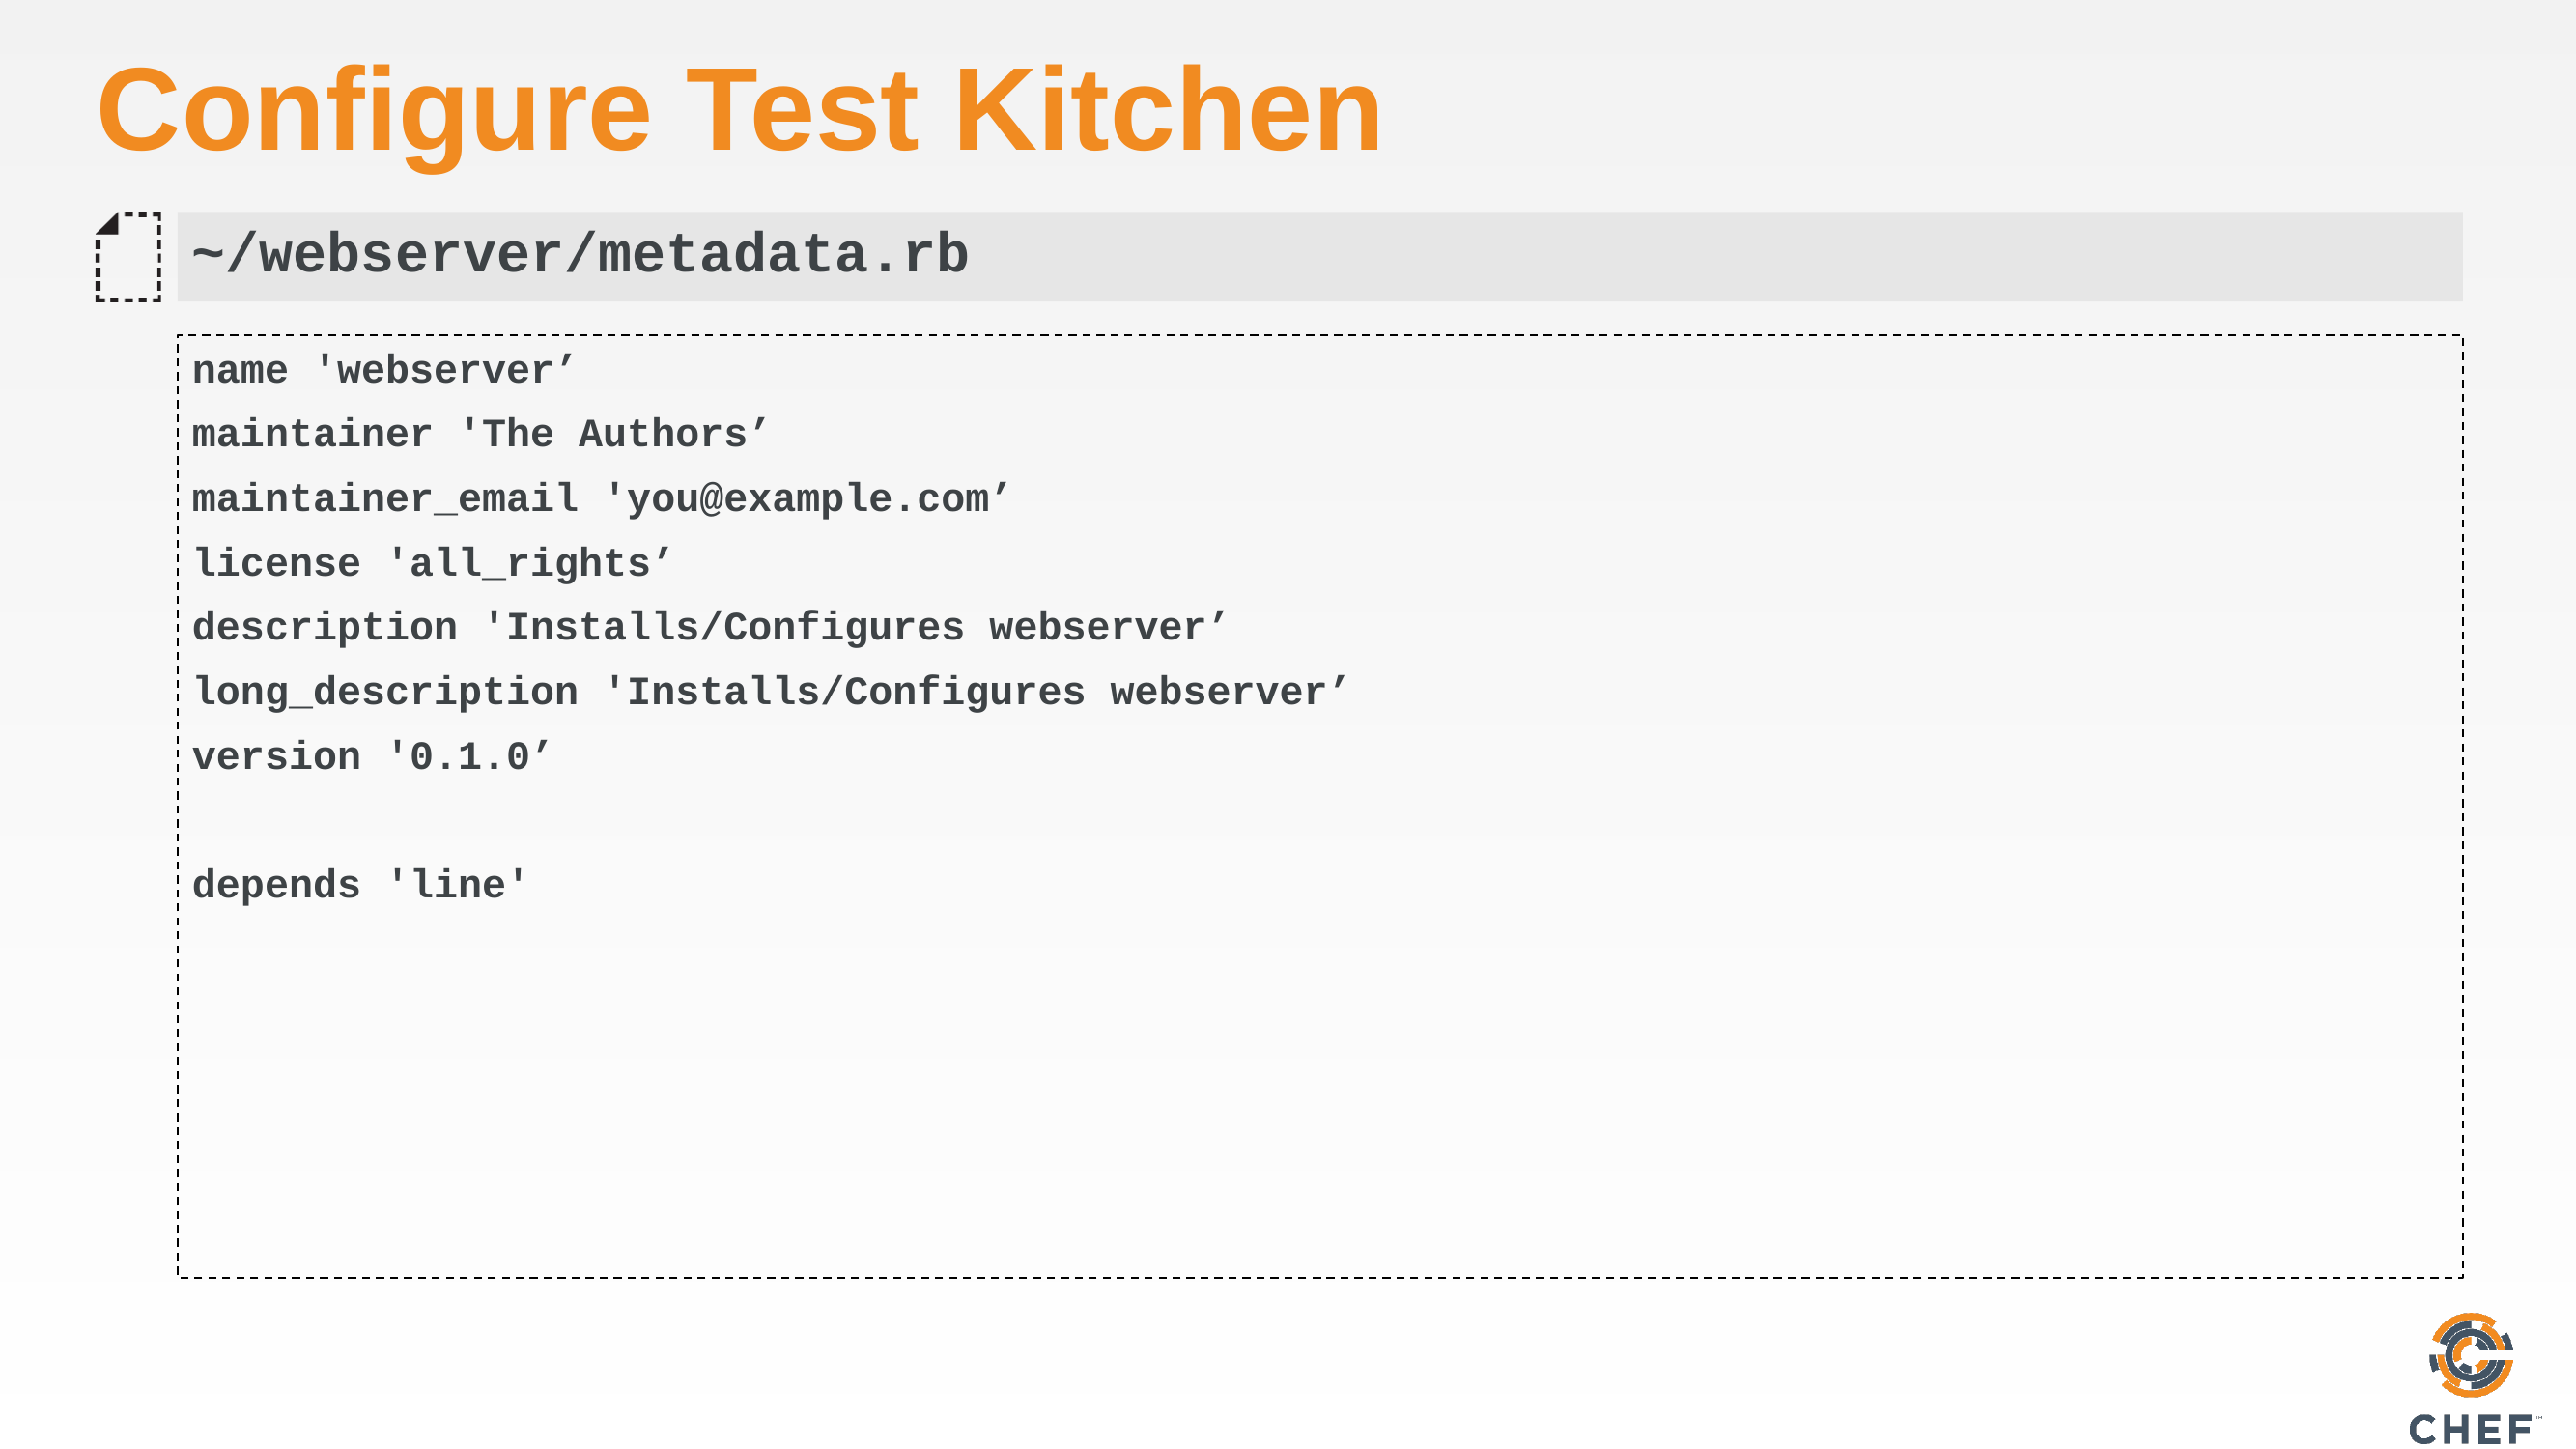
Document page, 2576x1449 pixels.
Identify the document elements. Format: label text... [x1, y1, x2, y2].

list name 'webserver’ maintainer 'The Authors’ maintainer_email 'you@example.com’ license 'all_rights’ description 'Installs/Configures webserver’ long_description 'Installs/Configures webserver’ version '0.1.0’ depends 'line' [177, 334, 2464, 1279]
list ~/webserver/metadata.rb [177, 212, 2463, 302]
title Configure Test Kitchen [96, 48, 2463, 180]
picture [2399, 1295, 2550, 1449]
